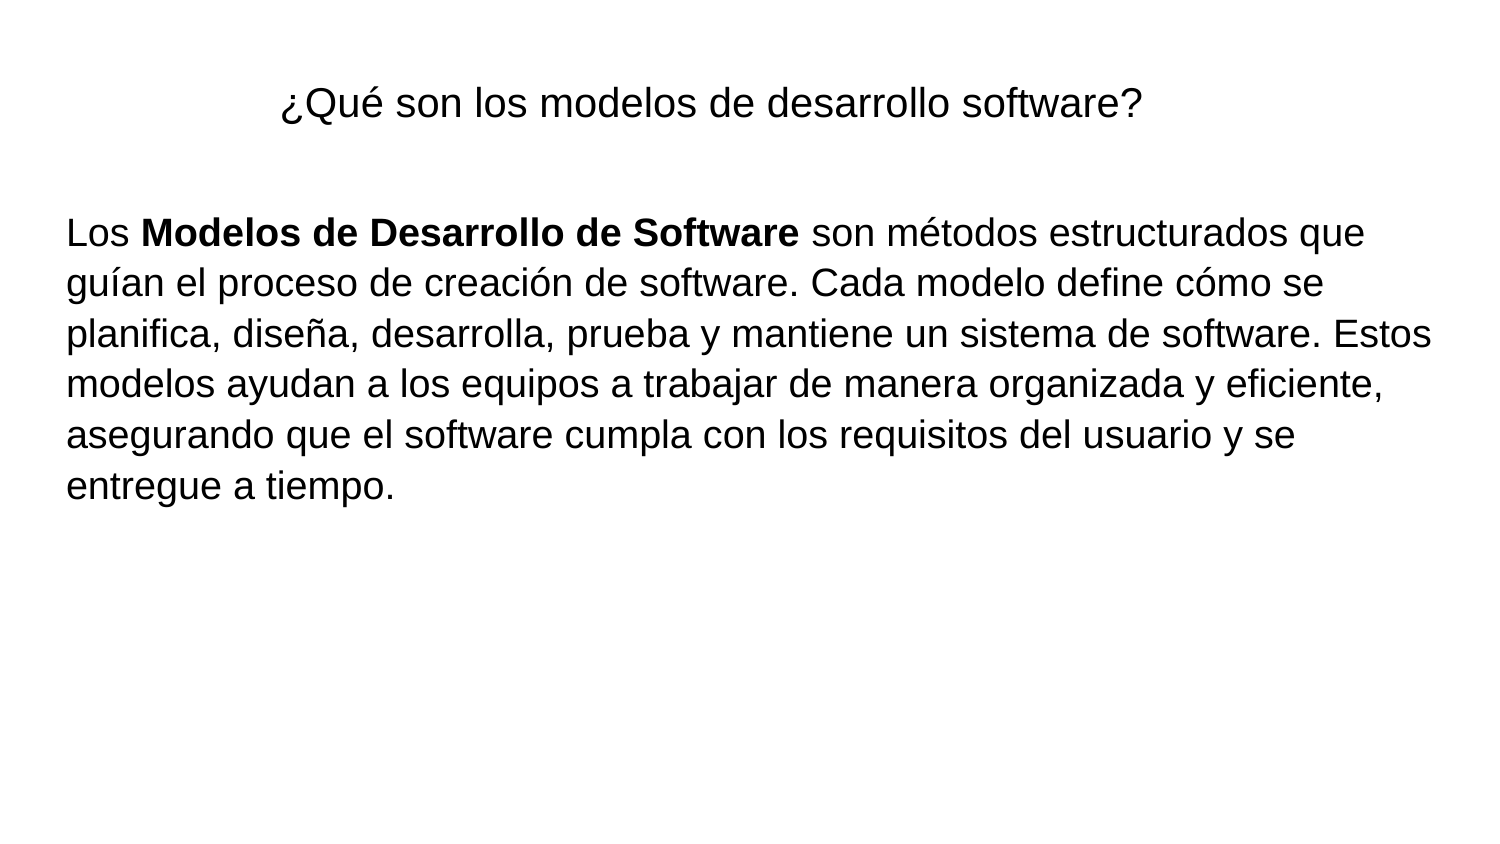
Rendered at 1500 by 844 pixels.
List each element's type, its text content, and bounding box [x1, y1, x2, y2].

title ¿Qué son los modelos de desarrollo software? [264, 65, 1211, 159]
list Los Modelos de Desarrollo de Software son métodos estructurados que guían el proceso de creación de software. Cada modelo define cómo se planifica, diseña, desarrolla, prueba y mantiene un sistema de software. Estos modelos ayudan a los equipos a trabajar de manera organizada y eficiente, asegurando que el software cumpla con los requisitos del usuario y se entregue a tiempo. [51, 189, 1449, 577]
